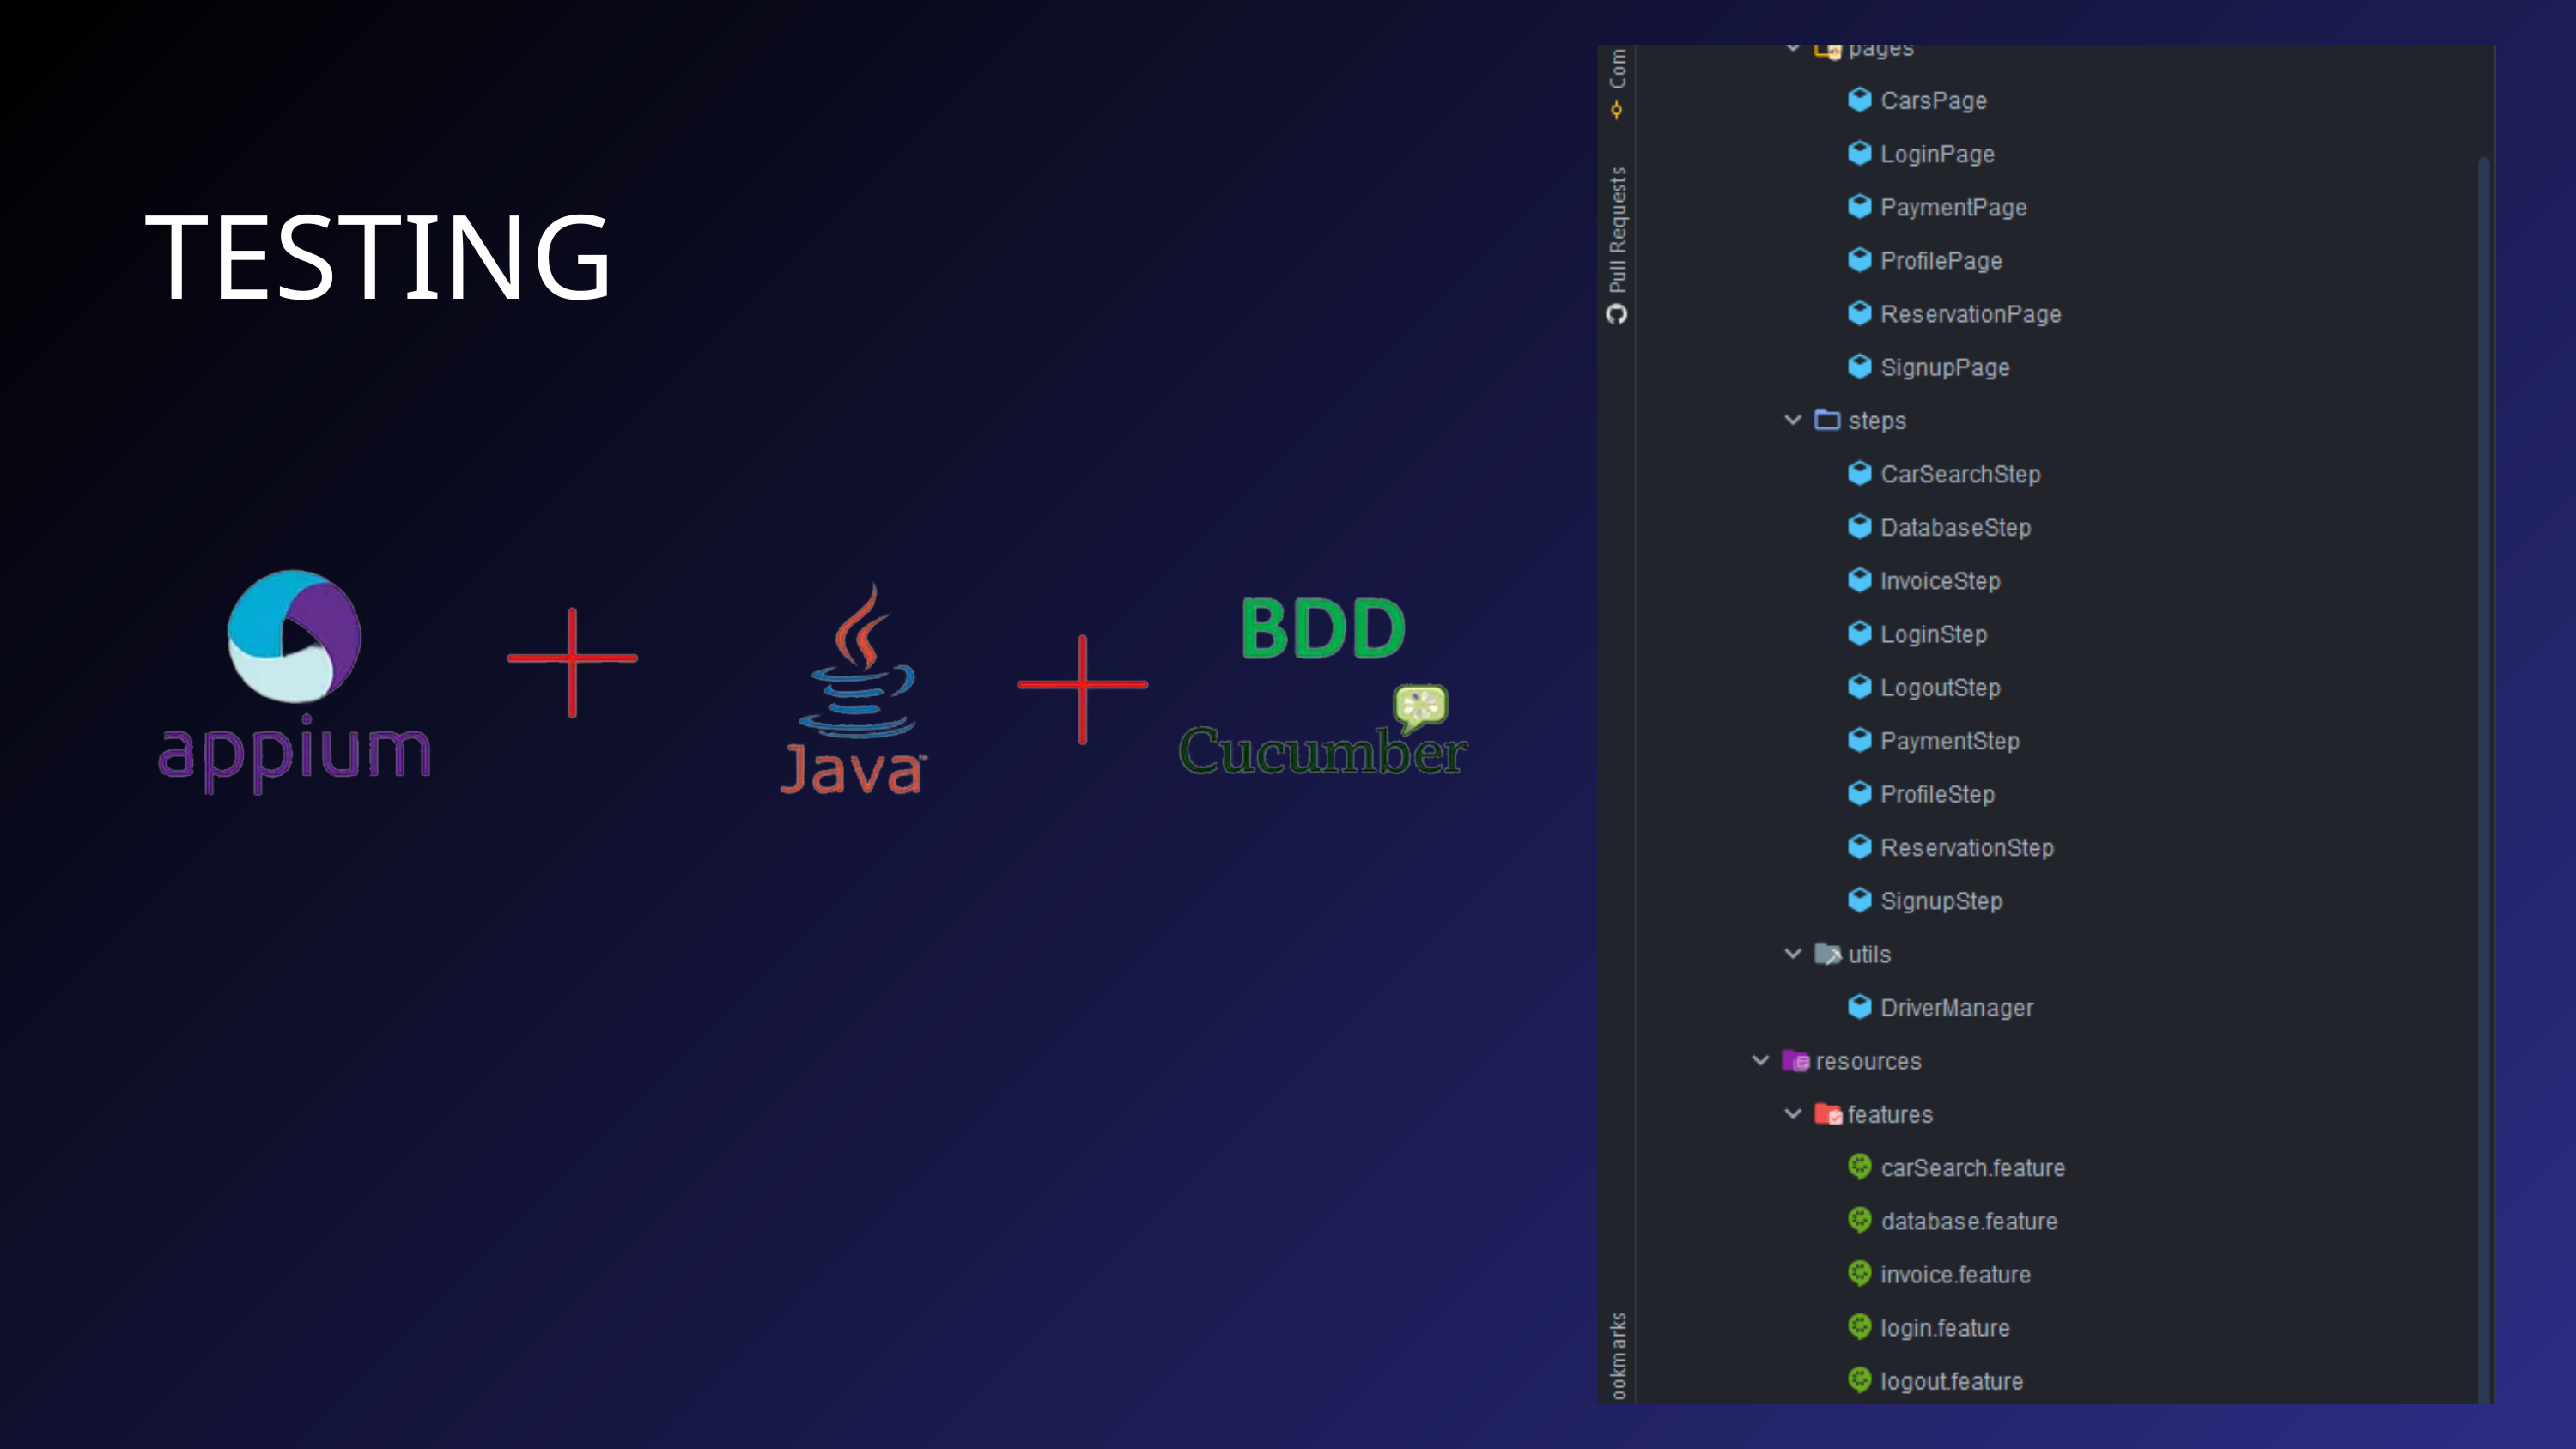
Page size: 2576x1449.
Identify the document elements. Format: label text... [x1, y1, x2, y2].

text_box TESTING [144, 127, 1976, 324]
text_box [119, 503, 1522, 862]
text_box [1597, 45, 2496, 1404]
